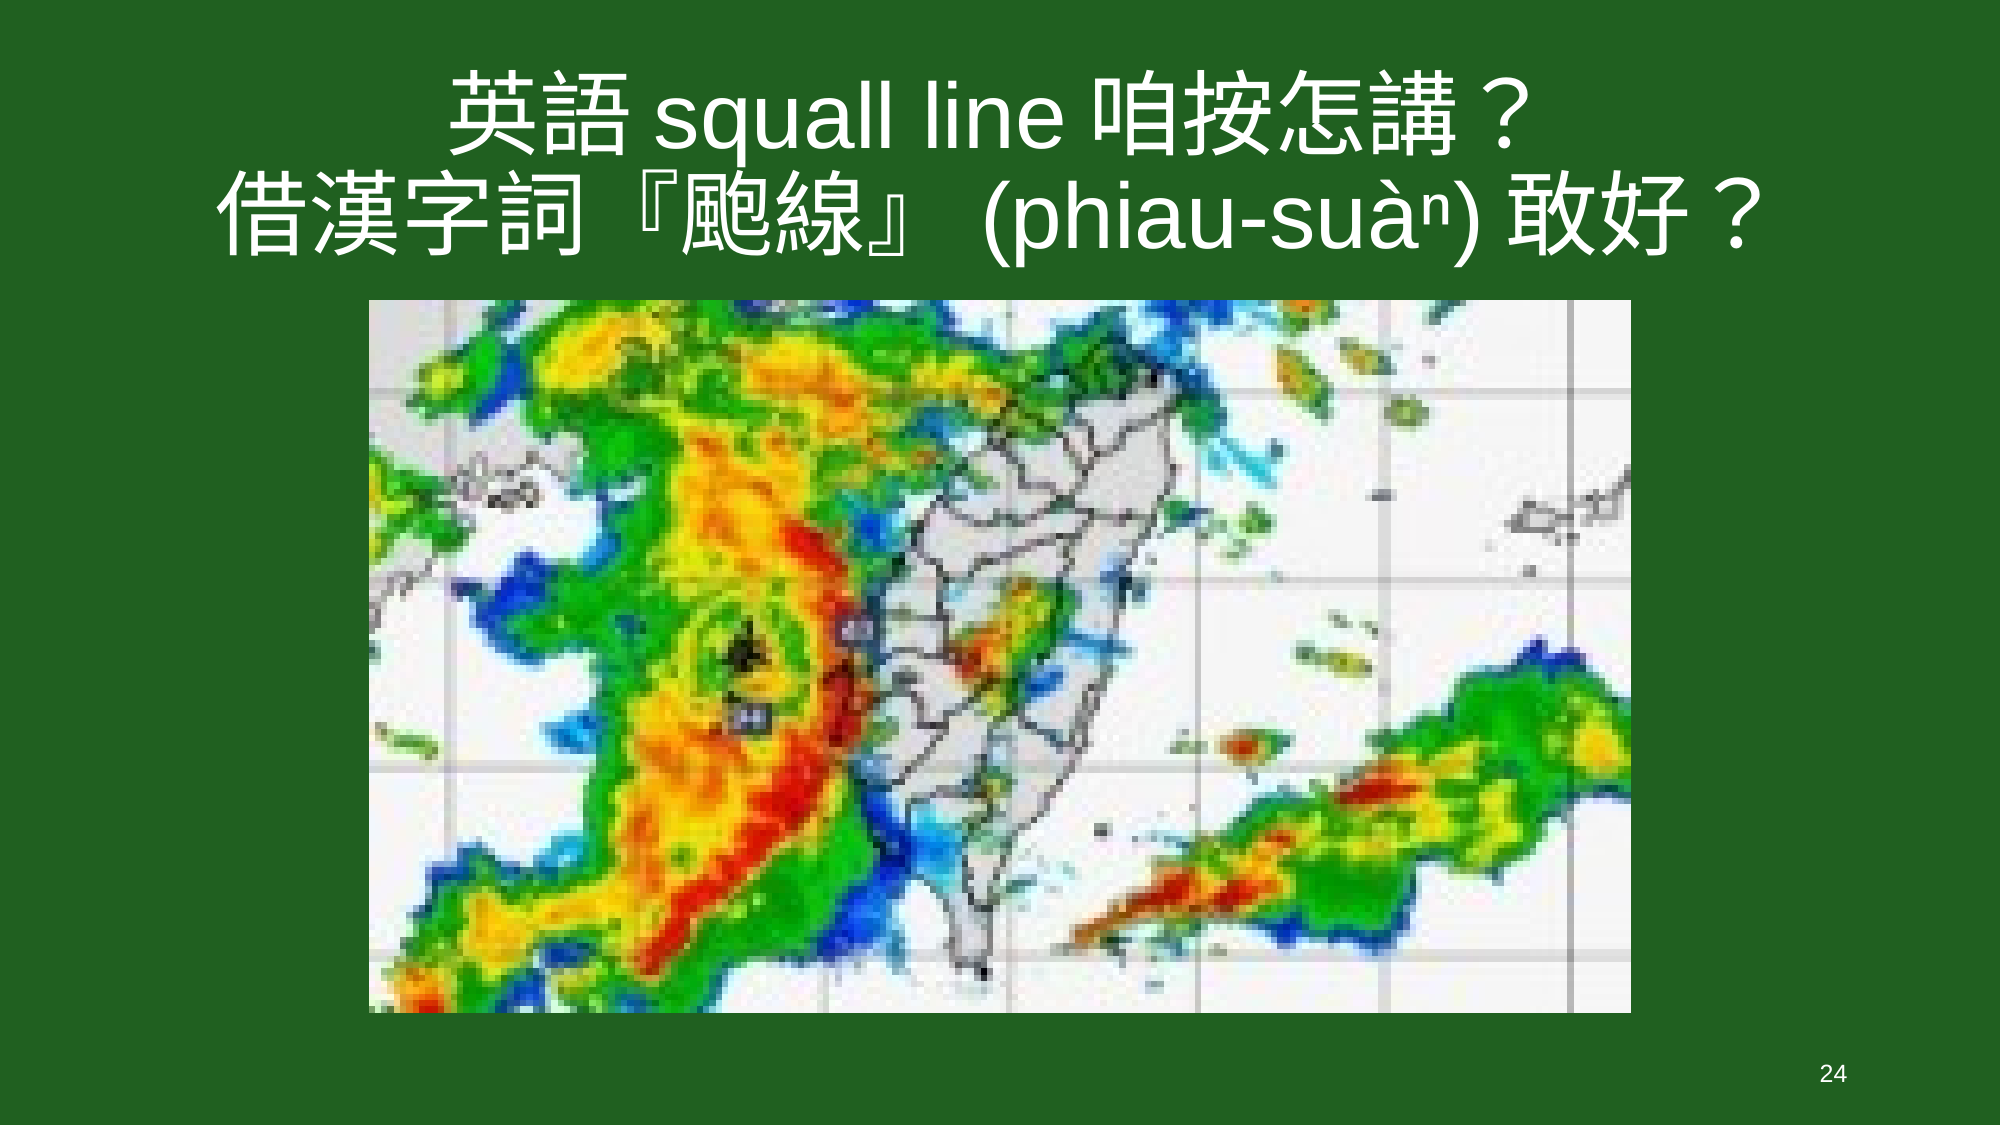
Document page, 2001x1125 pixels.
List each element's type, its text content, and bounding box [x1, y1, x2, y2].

title 英語squall line咱按怎講？ 借漢字詞『颮線』(phiau-suàⁿ)敢好？ [137, 59, 1863, 278]
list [368, 299, 1632, 1014]
slide_number 24 [1412, 1042, 1863, 1103]
